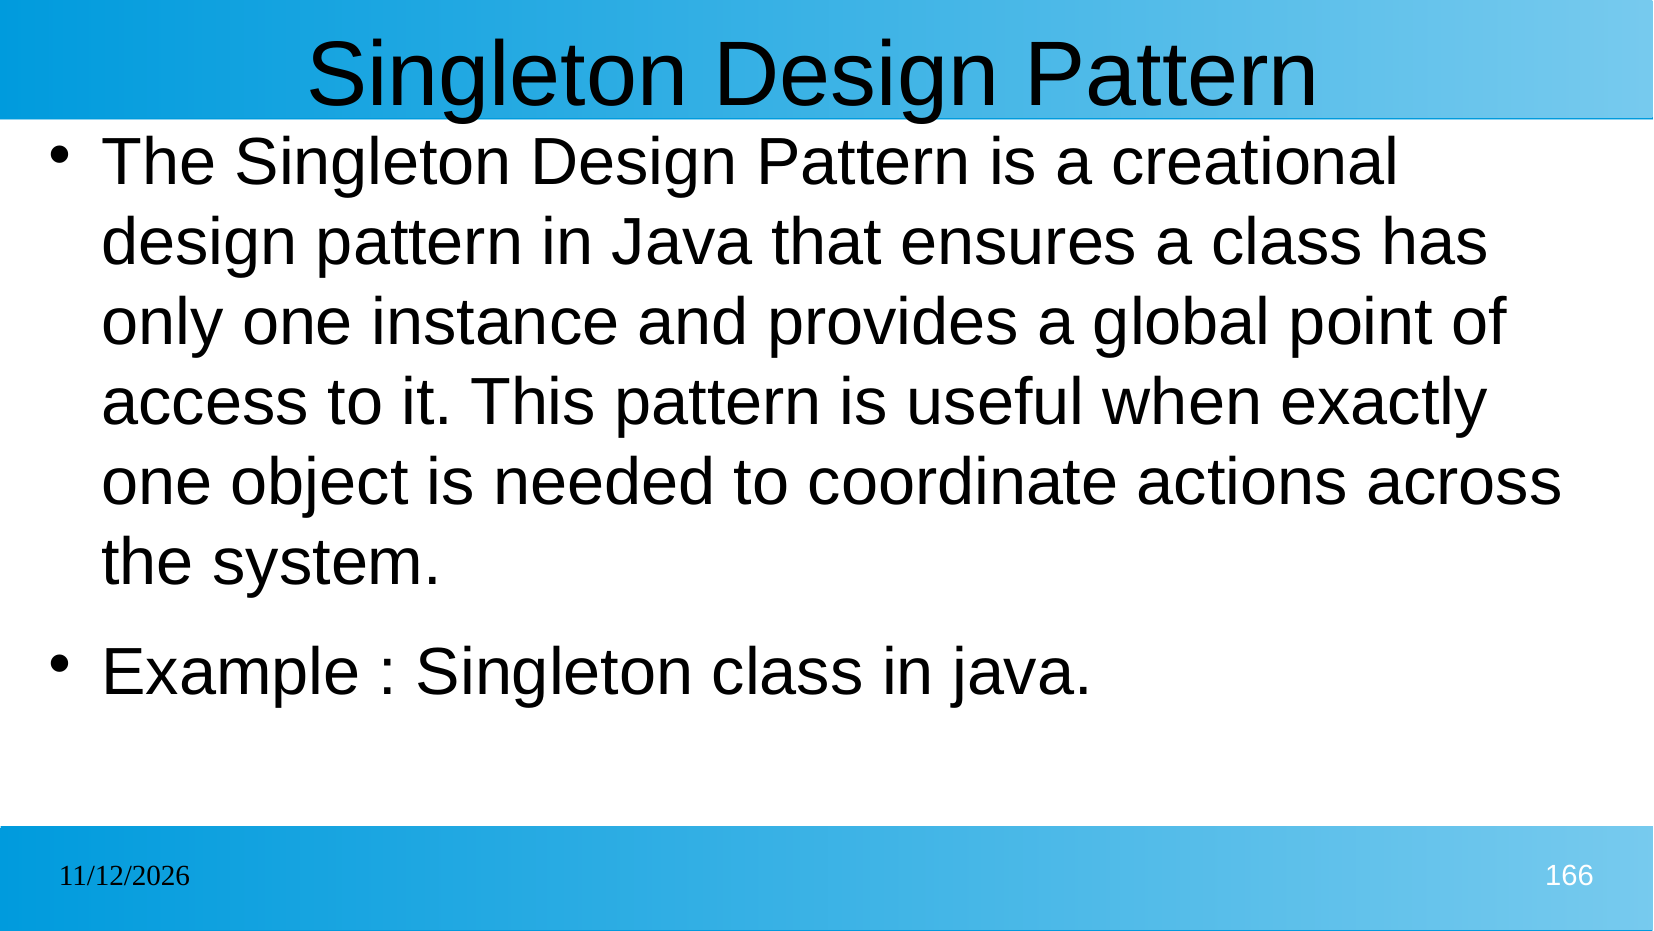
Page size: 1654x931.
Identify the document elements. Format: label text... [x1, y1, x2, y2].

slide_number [59, 856, 443, 915]
title Singleton Design Pattern [59, 29, 1594, 108]
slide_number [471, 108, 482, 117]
slide_number 166 [1210, 856, 1594, 915]
list The Singleton Design Pattern is a creational design pattern in Java that ensures a class has only one instance and provides a global point of access to it. This pattern is useful when exactly one object is needed to coordinate actions across the system. Example : Singleton class in java. [30, 118, 1566, 841]
